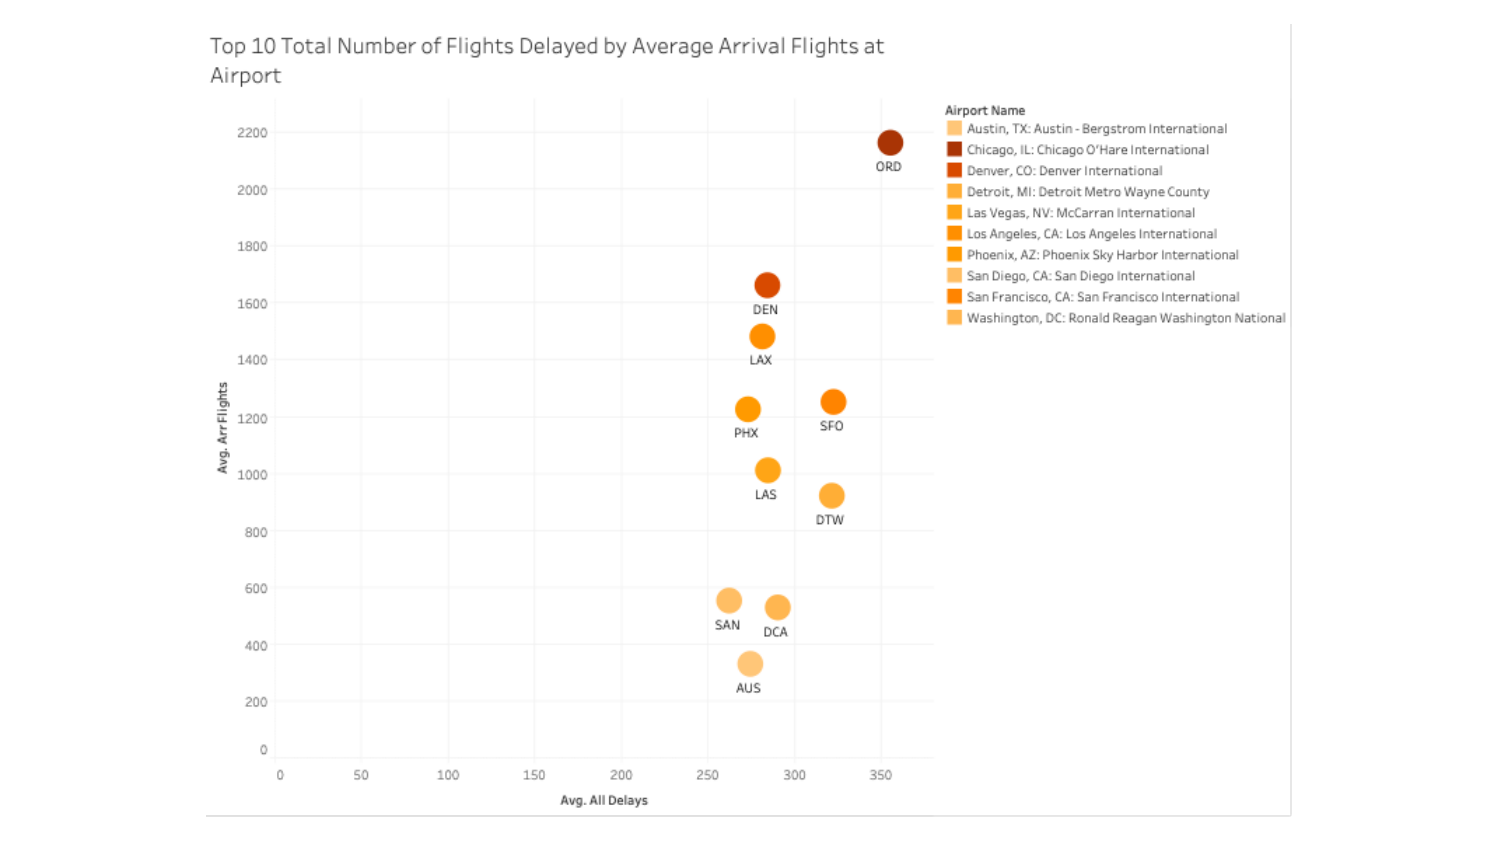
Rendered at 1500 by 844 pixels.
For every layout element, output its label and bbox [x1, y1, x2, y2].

picture [205, 24, 1295, 819]
